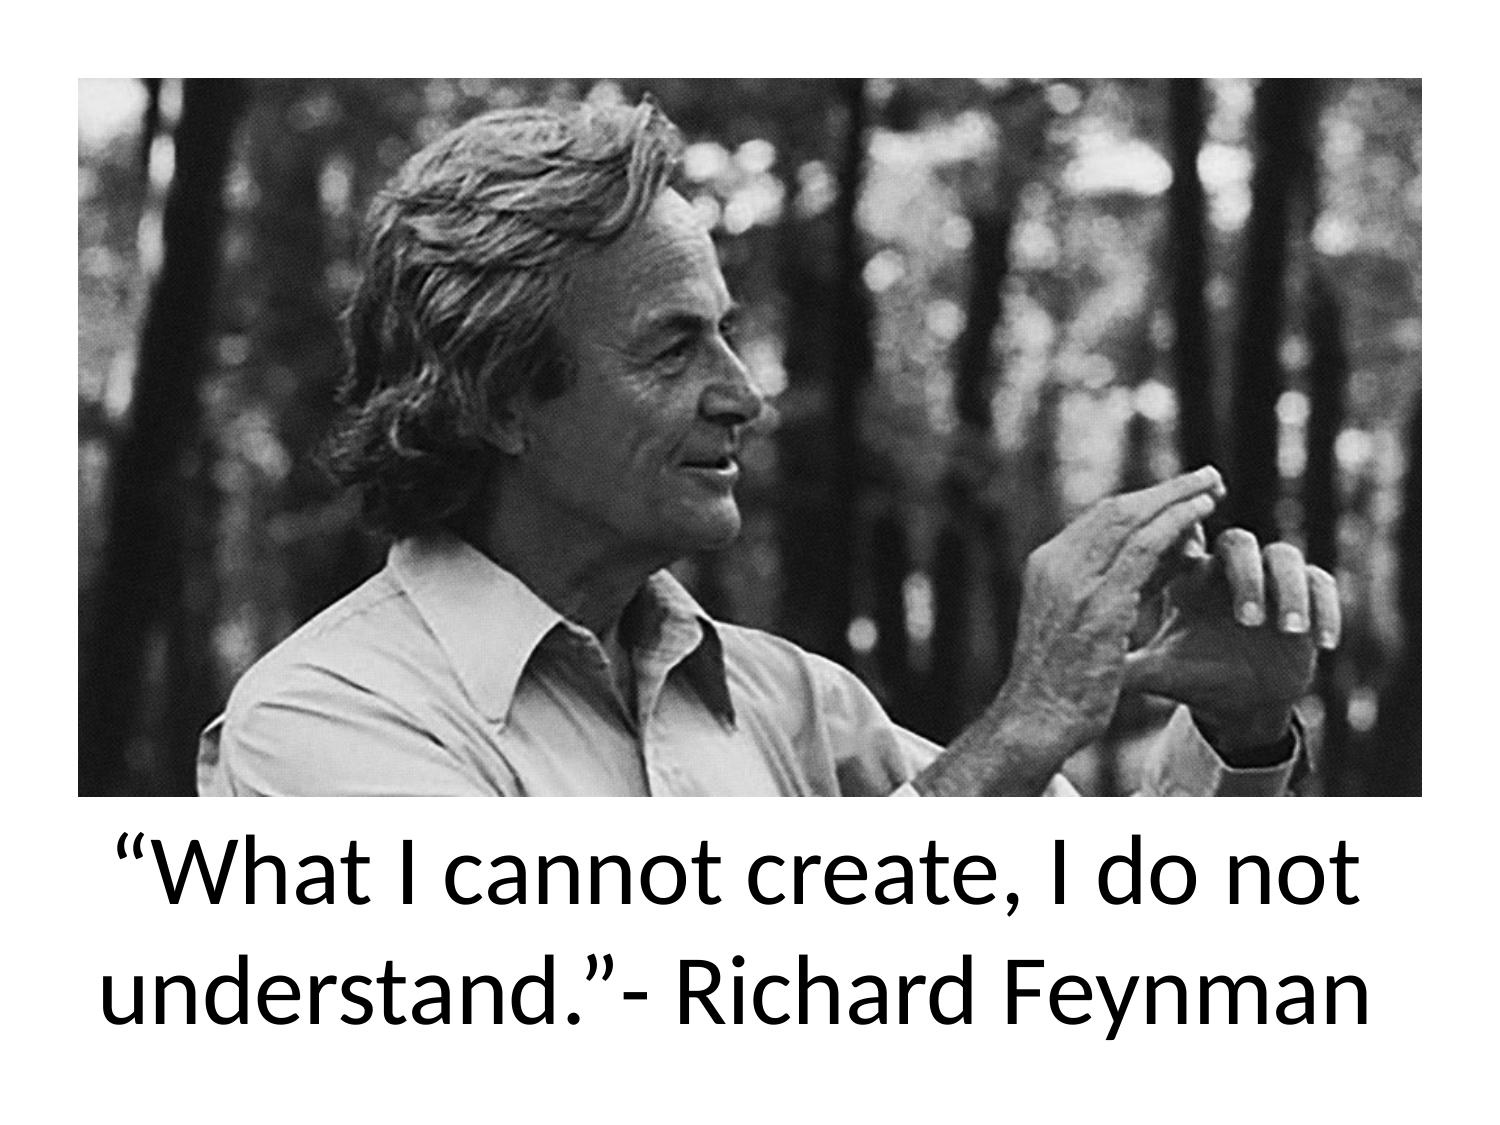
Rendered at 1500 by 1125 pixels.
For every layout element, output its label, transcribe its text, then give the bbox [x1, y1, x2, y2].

picture [77, 77, 1423, 798]
text_box “What I cannot create, I do not understand.”- Richard Feynman [49, 796, 1422, 1052]
